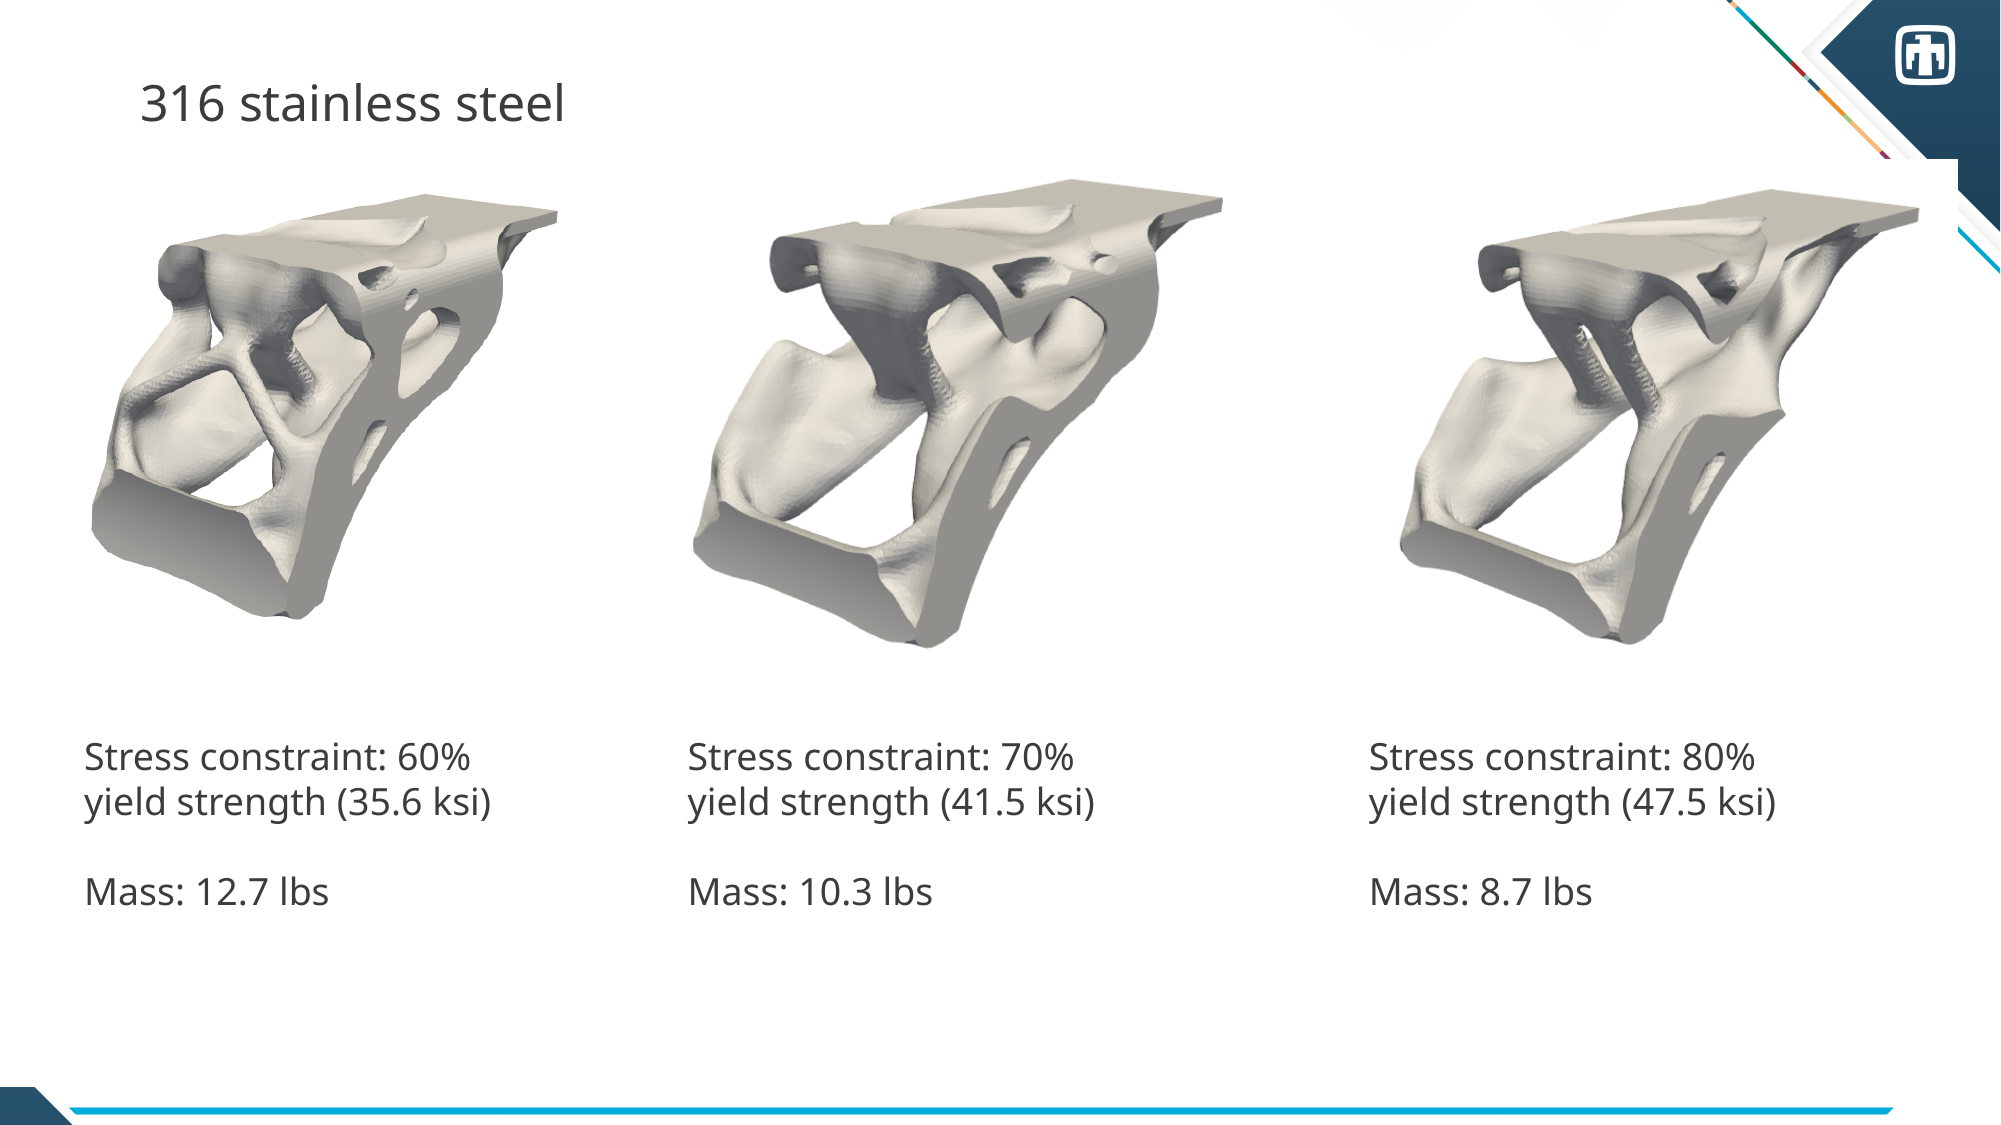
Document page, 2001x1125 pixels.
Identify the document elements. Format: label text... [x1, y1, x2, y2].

picture [0, 0, 2001, 1125]
text_box 316 stainless steel [125, 64, 582, 139]
text_box Stress constraint: 60% yield strength (35.6 ksi) Mass: 12.7 lbs [69, 725, 528, 921]
text_box Stress constraint: 70% yield strength (41.5 ksi) Mass: 10.3 lbs [672, 725, 1131, 921]
text_box Stress constraint: 80% yield strength (47.5 ksi) Mass: 8.7 lbs [1354, 725, 1812, 921]
